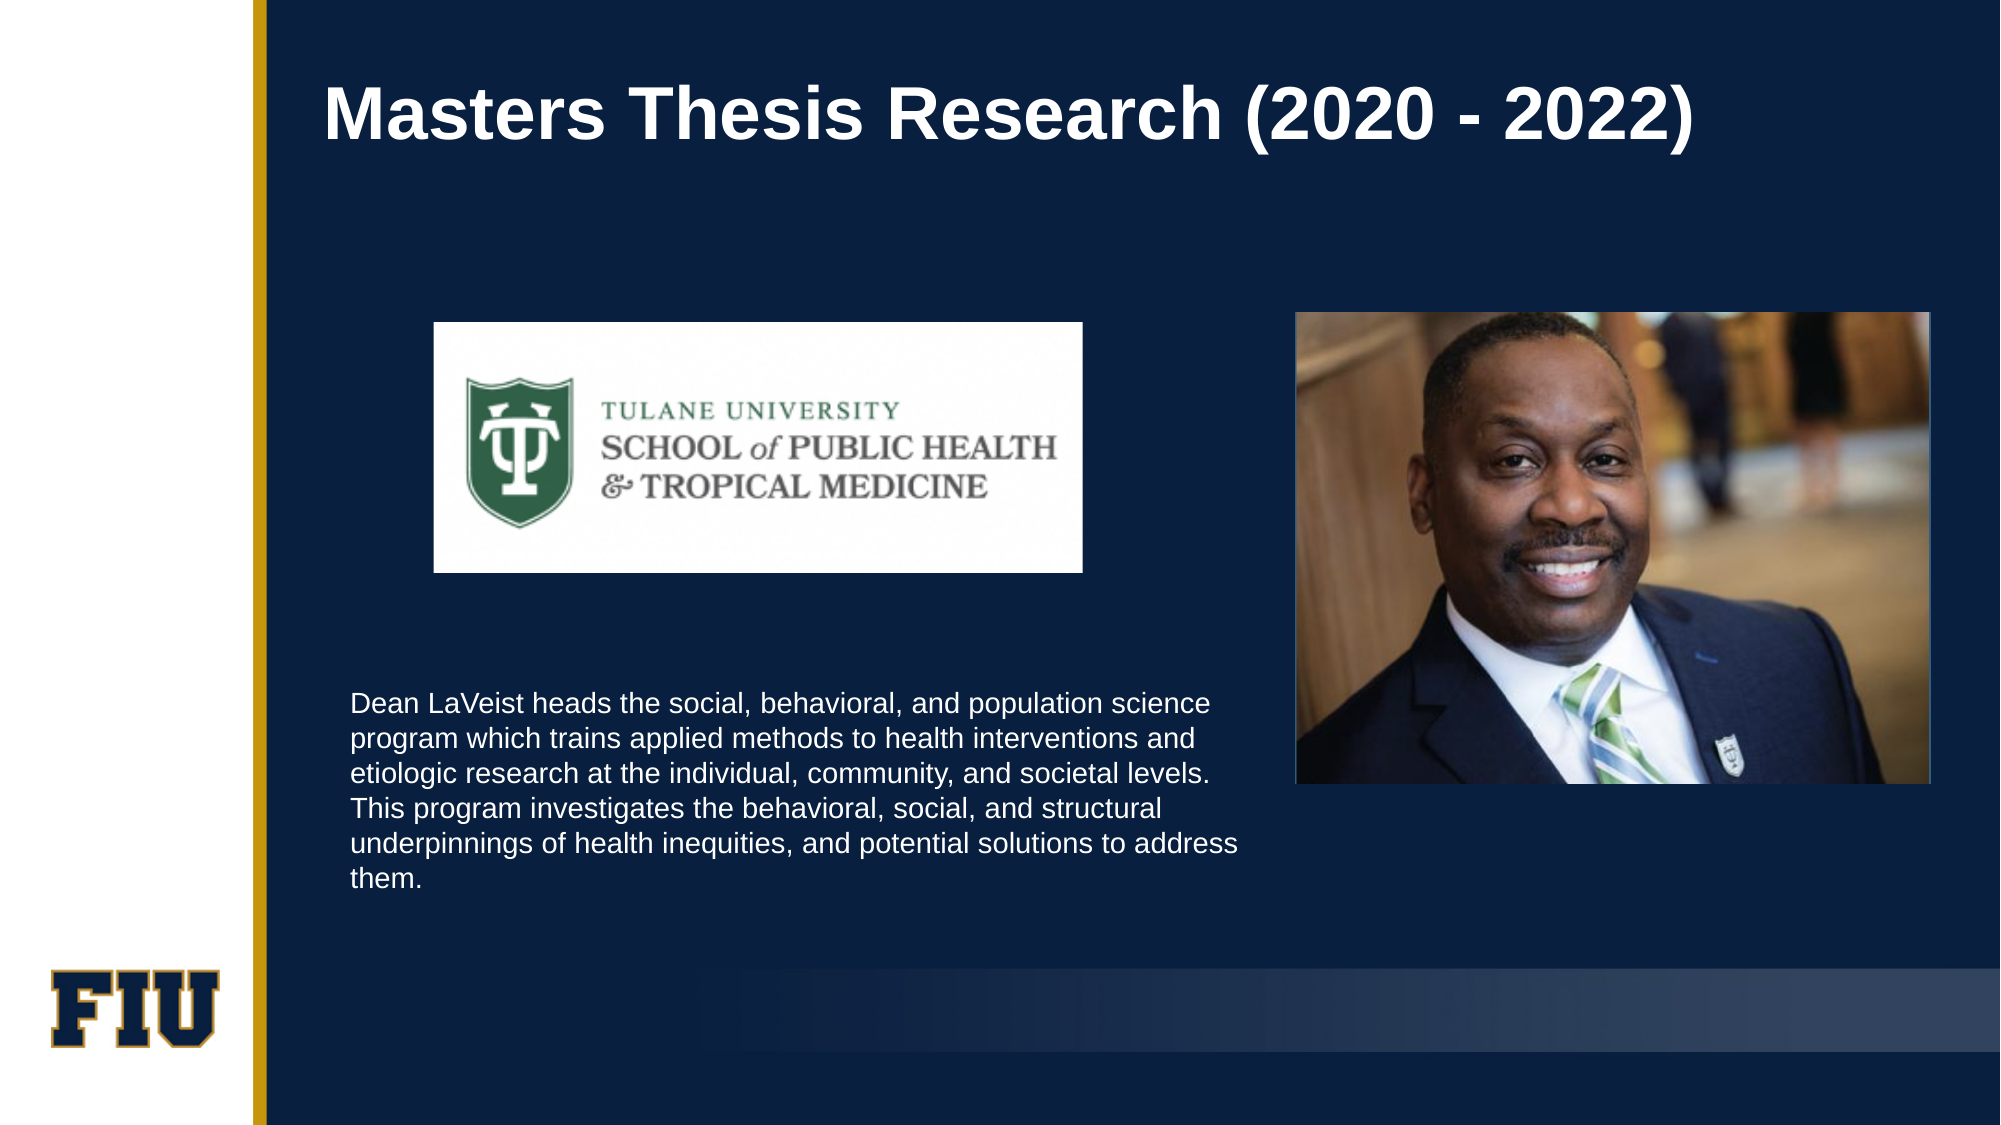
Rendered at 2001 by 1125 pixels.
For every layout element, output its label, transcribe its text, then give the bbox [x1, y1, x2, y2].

text_box Masters Thesis Research (2020 - 2022) [308, 53, 1857, 177]
text_box Dean LaVeist heads the social, behavioral, and population science program which trains applied methods to health interventions and etiologic research at the individual, community, and societal levels. This program investigates the behavioral, social, and structural underpinnings of health inequities, and potential solutions to address them. [335, 677, 1265, 902]
picture [0, 0, 2000, 1125]
